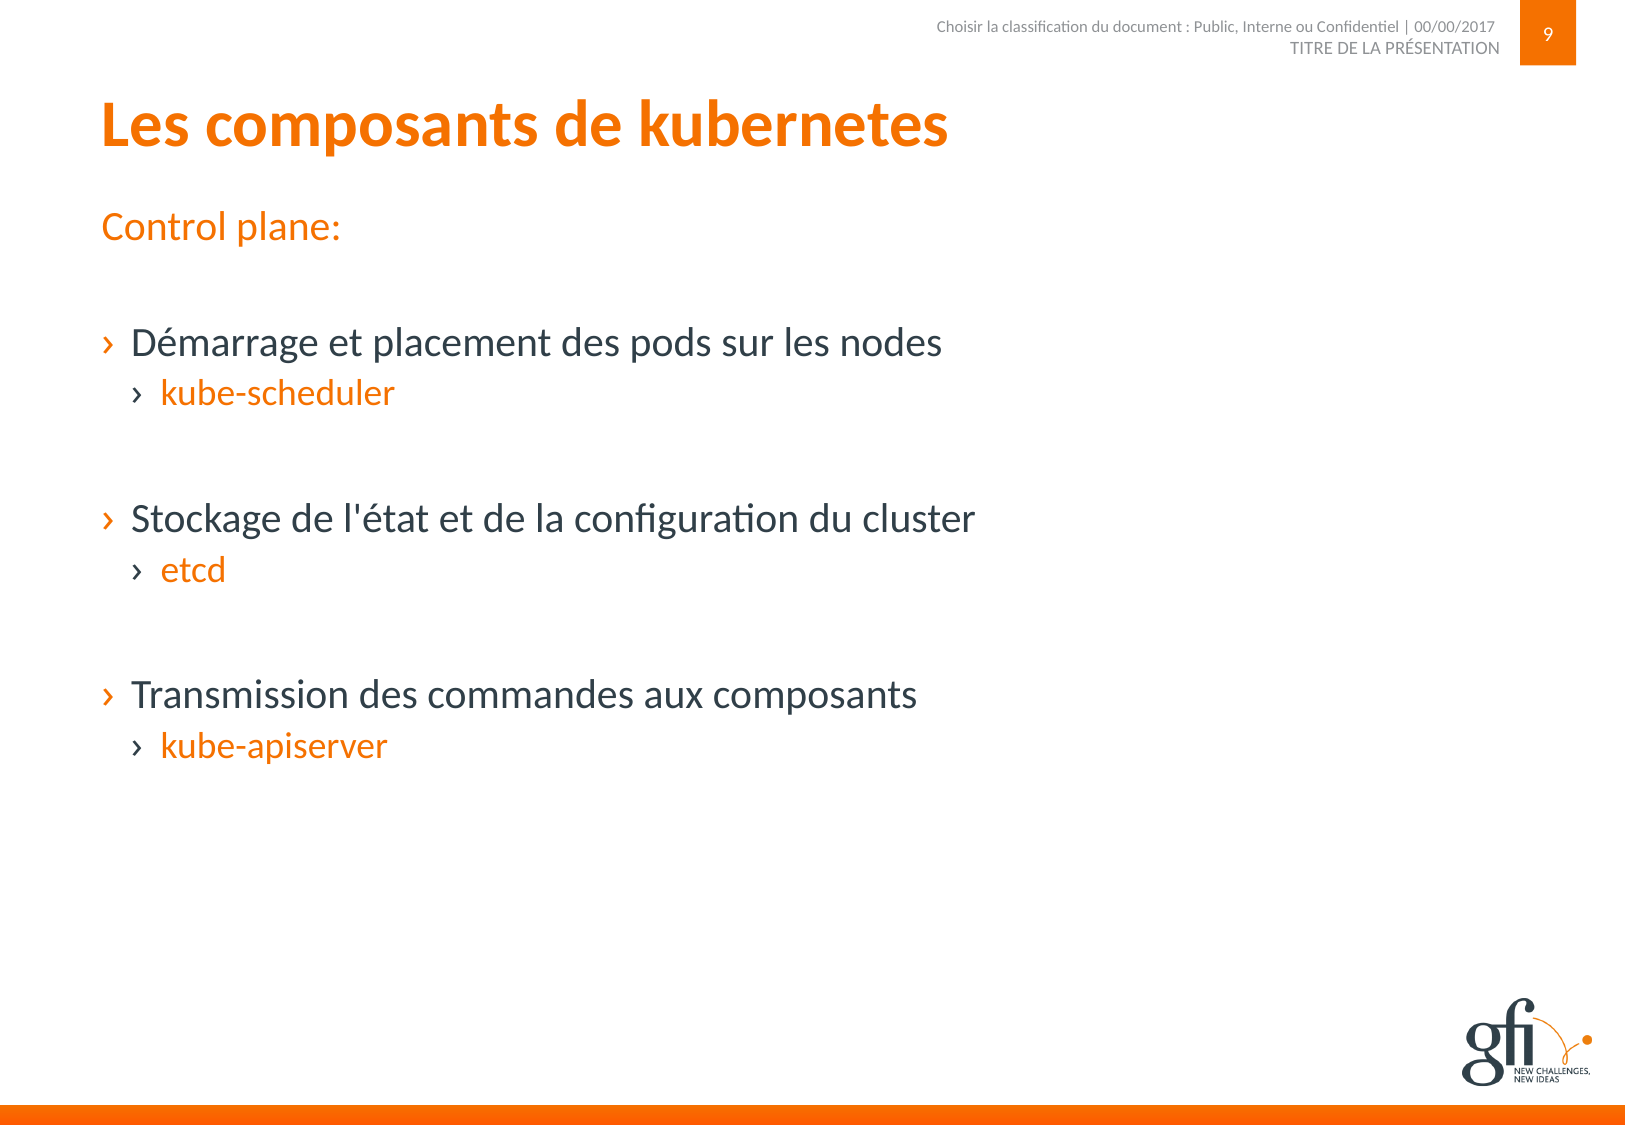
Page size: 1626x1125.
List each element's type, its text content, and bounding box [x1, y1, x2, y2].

picture [1462, 998, 1592, 1090]
footer TITRE DE LA PRÉSENTATION [557, 16, 1515, 67]
list Control plane: Démarrage et placement des pods sur les nodes kube-scheduler Stockage de l'état et de la configuration du cluster etcd Transmission des commandes aux composants kube-apiserver [101, 204, 1515, 1063]
title Les composants de kubernetes [101, 68, 1515, 182]
slide_number 9 [1520, 0, 1577, 66]
